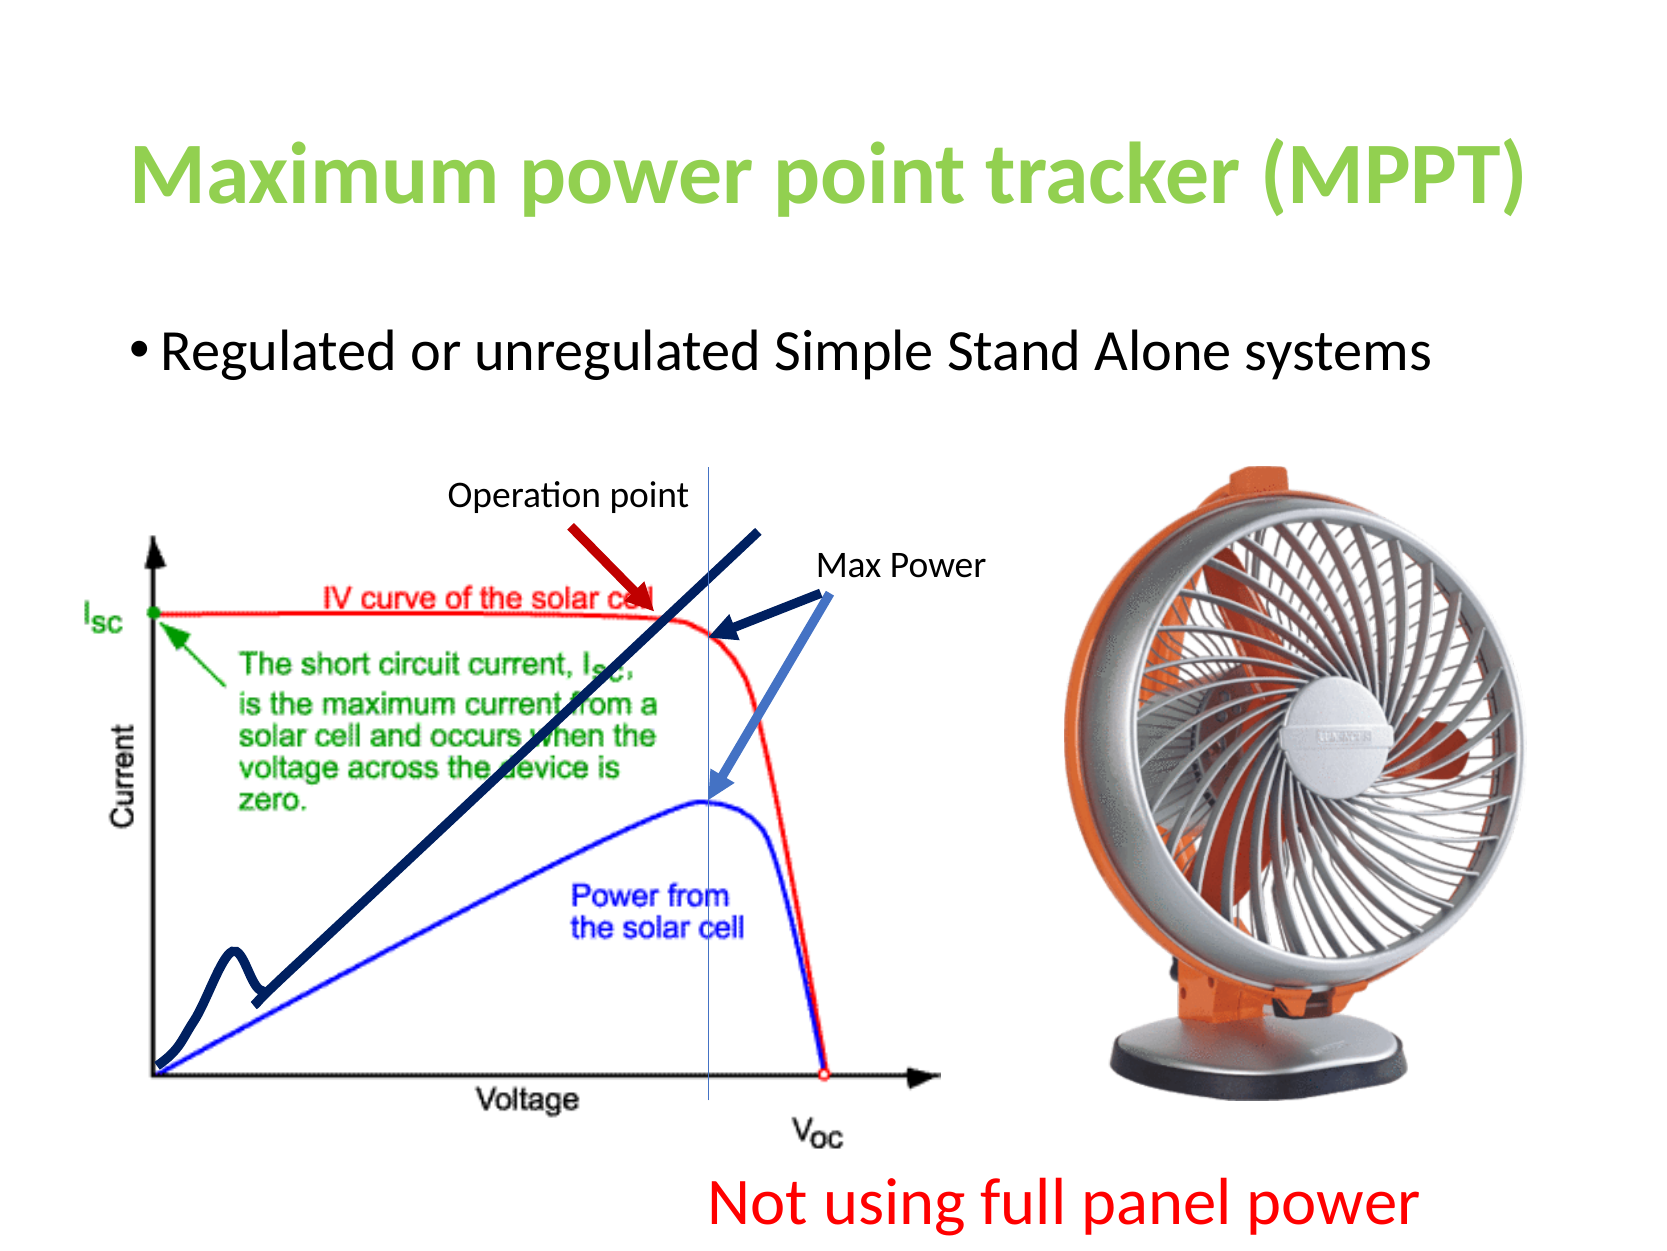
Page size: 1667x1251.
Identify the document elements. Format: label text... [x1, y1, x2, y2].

title Maximum power point tracker (MPPT) [114, 75, 1553, 275]
text_box Max Power [801, 532, 1002, 593]
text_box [709, 593, 821, 638]
list Regulated or unregulated Simple Stand Alone systems [114, 312, 1553, 1126]
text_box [570, 526, 655, 612]
picture [1064, 466, 1527, 1101]
text_box Not using full panel power [693, 1150, 1436, 1246]
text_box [709, 593, 830, 800]
text_box Operation point [432, 462, 705, 523]
picture [83, 534, 941, 1160]
